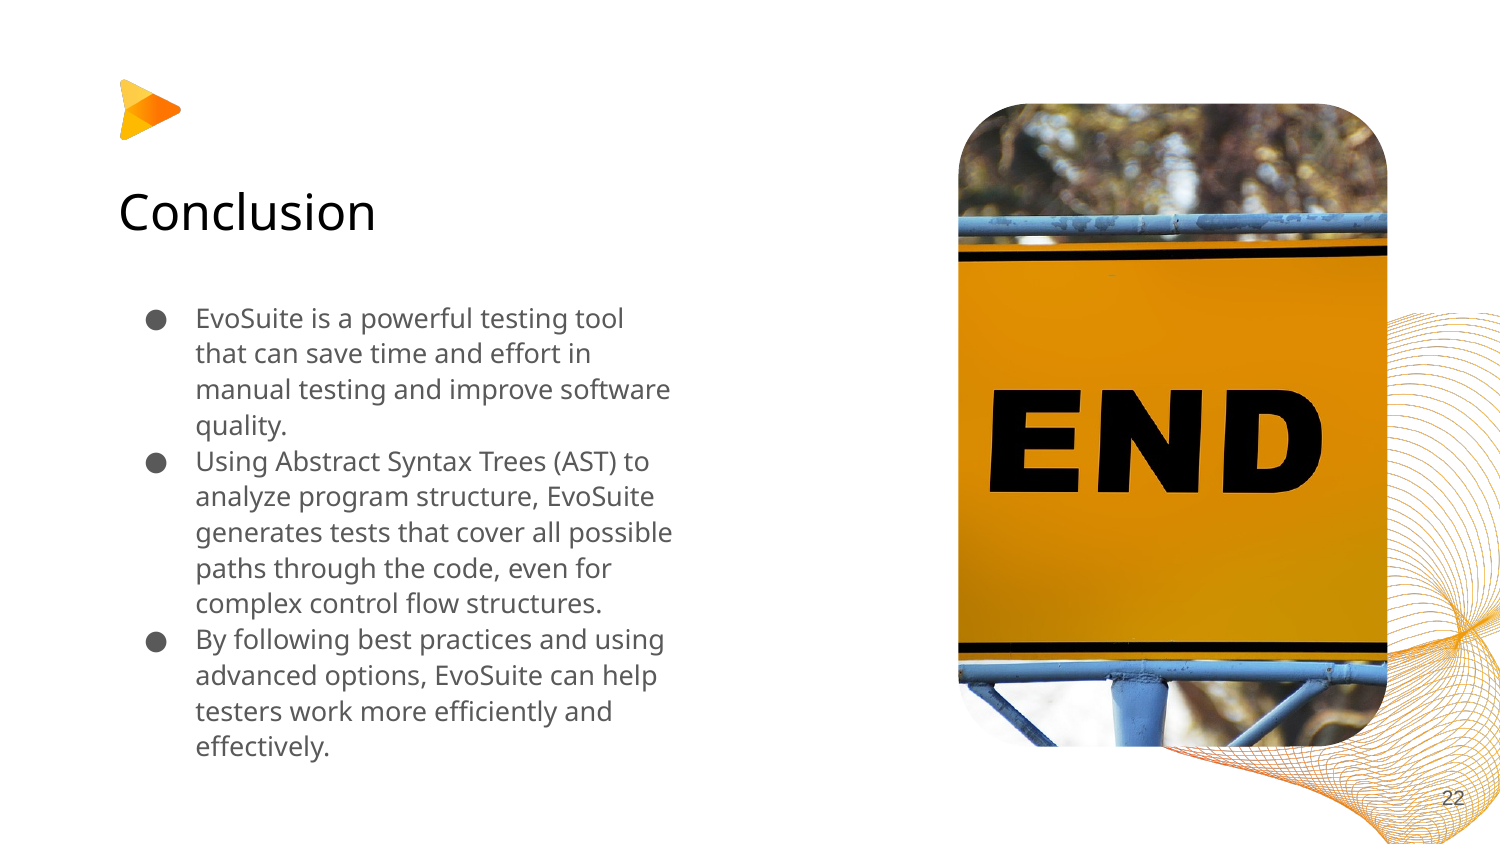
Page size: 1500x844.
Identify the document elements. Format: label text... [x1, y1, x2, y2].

title Conclusion [103, 151, 932, 271]
picture [119, 78, 181, 140]
slide_number ‹#› [1389, 764, 1480, 830]
picture [958, 103, 1500, 844]
subtitle EvoSuite is a powerful testing tool that can save time and effort in manual testing and improve software quality. Using Abstract Syntax Trees (AST) to analyze program structure, EvoSuite generates tests that cover all possible paths through the code, even for complex control flow structures. By following best practices and using advanced options, EvoSuite can help testers work more efficiently and effectively. [105, 282, 697, 606]
